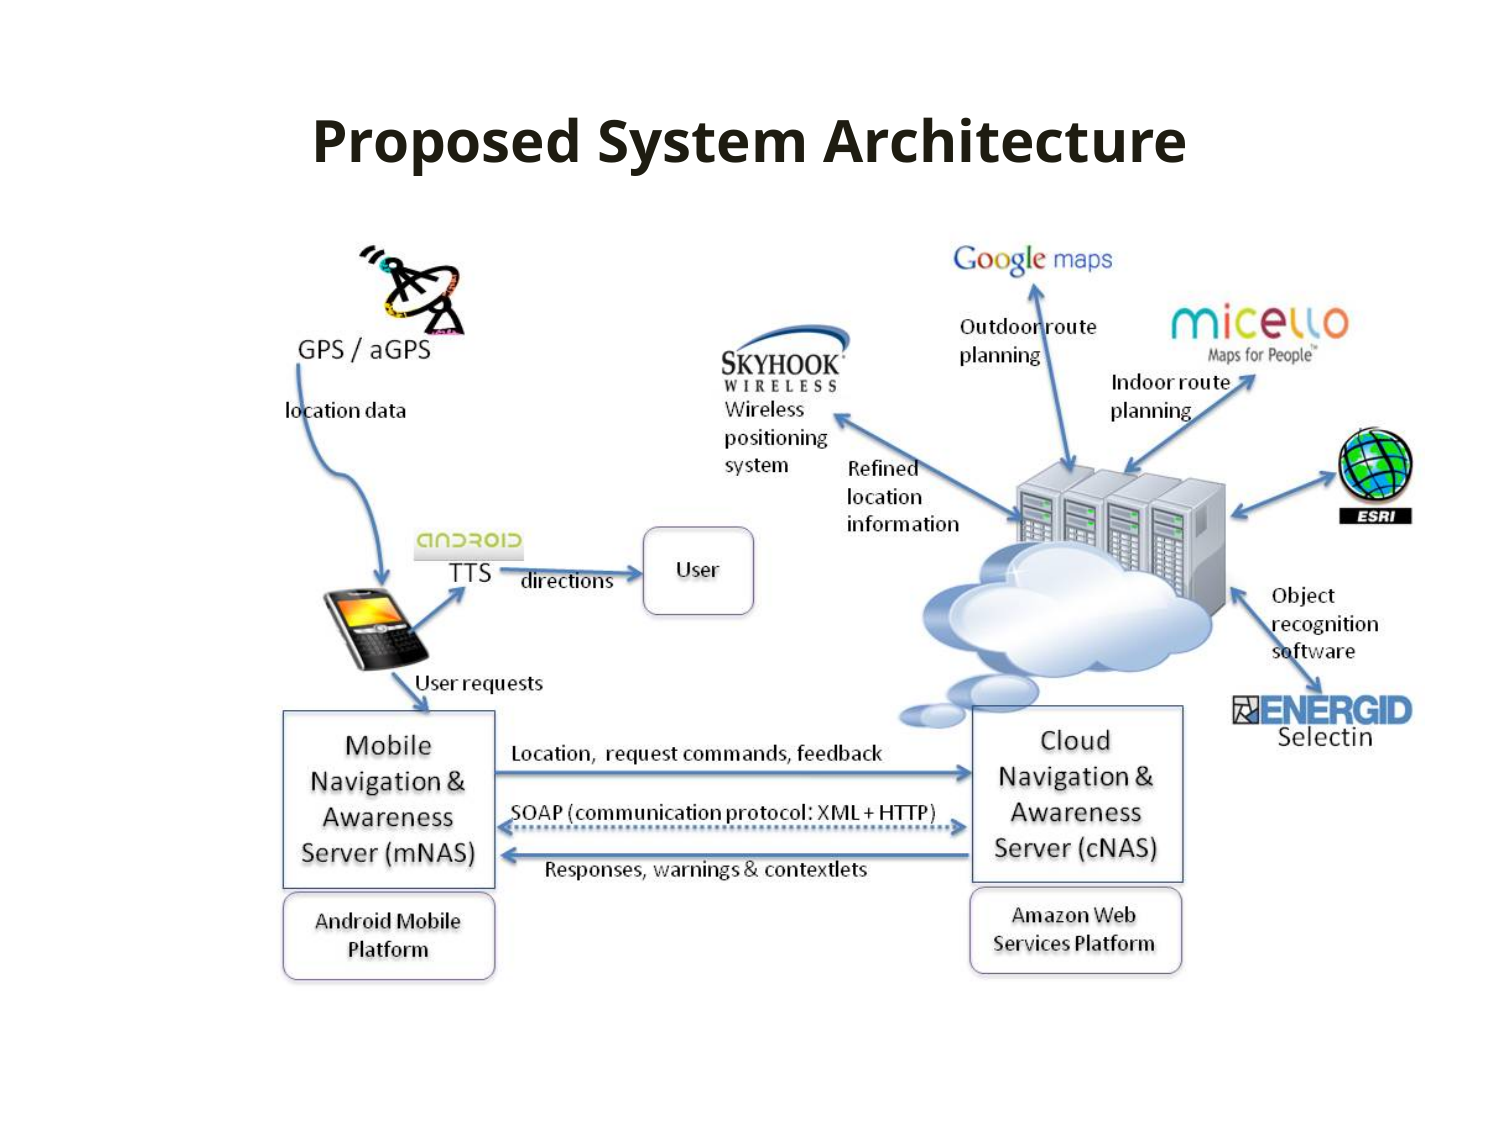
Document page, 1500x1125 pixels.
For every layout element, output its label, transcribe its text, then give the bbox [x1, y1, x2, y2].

title Proposed System Architecture [74, 44, 1426, 233]
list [237, 212, 1426, 1101]
